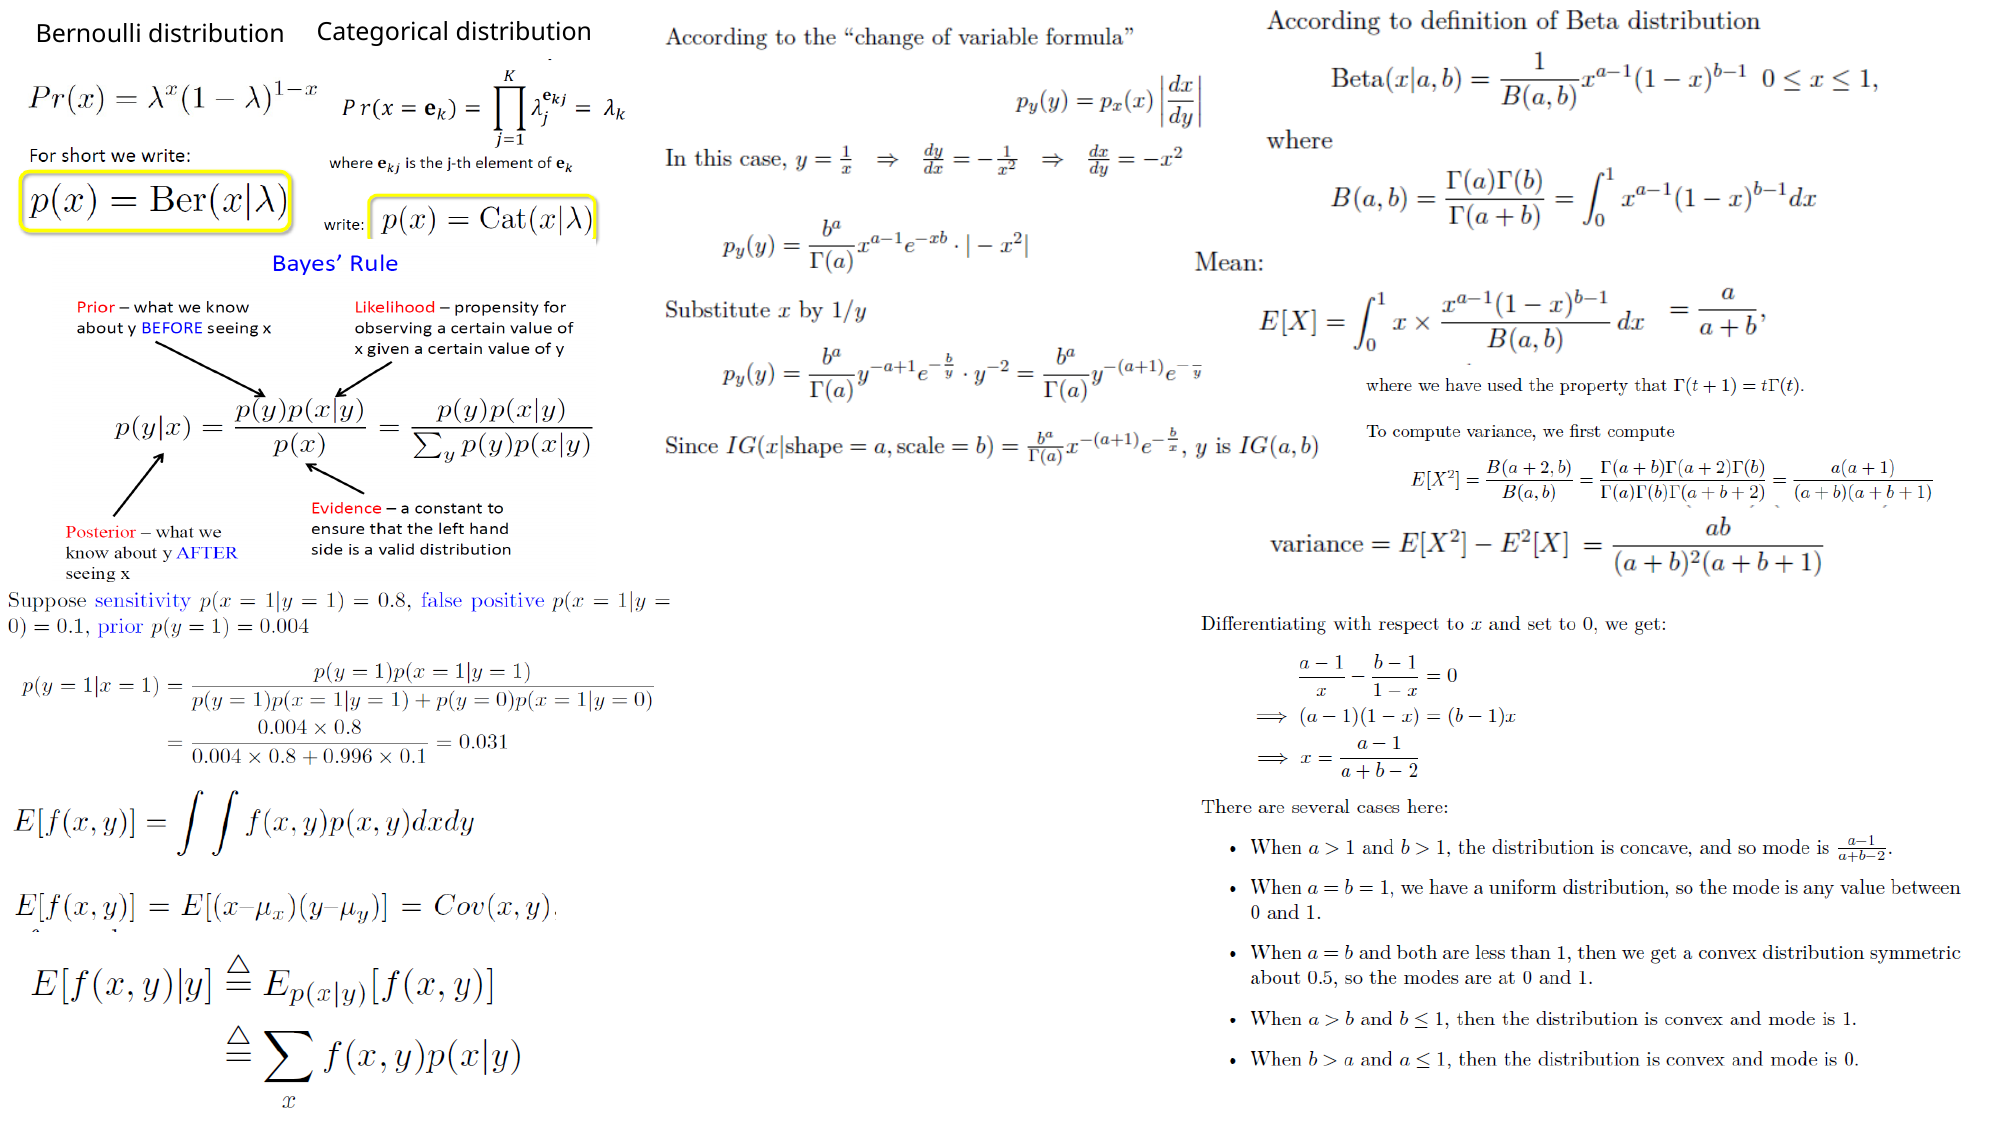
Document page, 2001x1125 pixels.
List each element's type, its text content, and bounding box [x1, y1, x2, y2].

picture [0, 786, 556, 932]
picture [2, 941, 539, 1125]
text_box Bernoulli distribution [20, 10, 304, 56]
picture [0, 0, 1896, 766]
picture [1186, 598, 1985, 1077]
picture [1258, 368, 1985, 584]
text_box Categorical distribution [301, 8, 608, 53]
